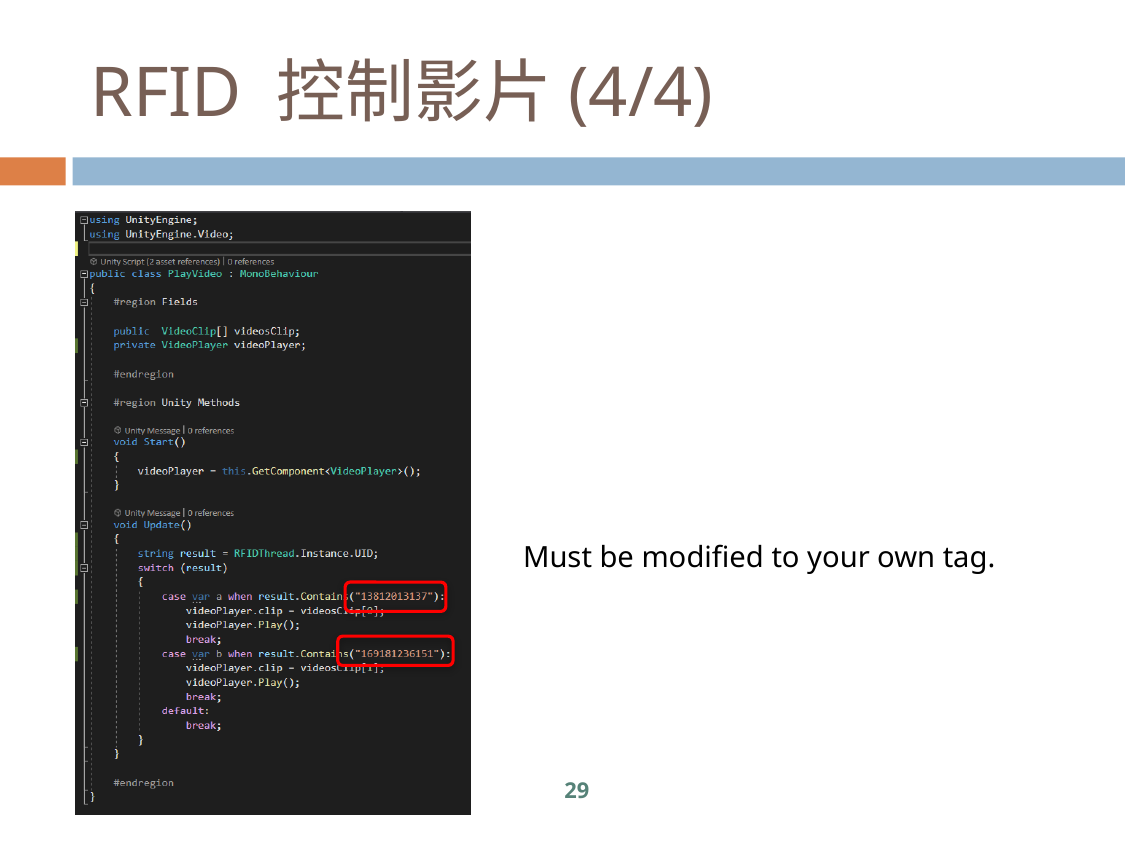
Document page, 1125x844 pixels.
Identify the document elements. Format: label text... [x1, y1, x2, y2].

slide_number 29 [544, 776, 610, 807]
text_box Must be modified to your own tag. [494, 513, 1011, 581]
title RFID 控制影片(4/4) [75, 28, 1079, 150]
picture [75, 211, 471, 816]
